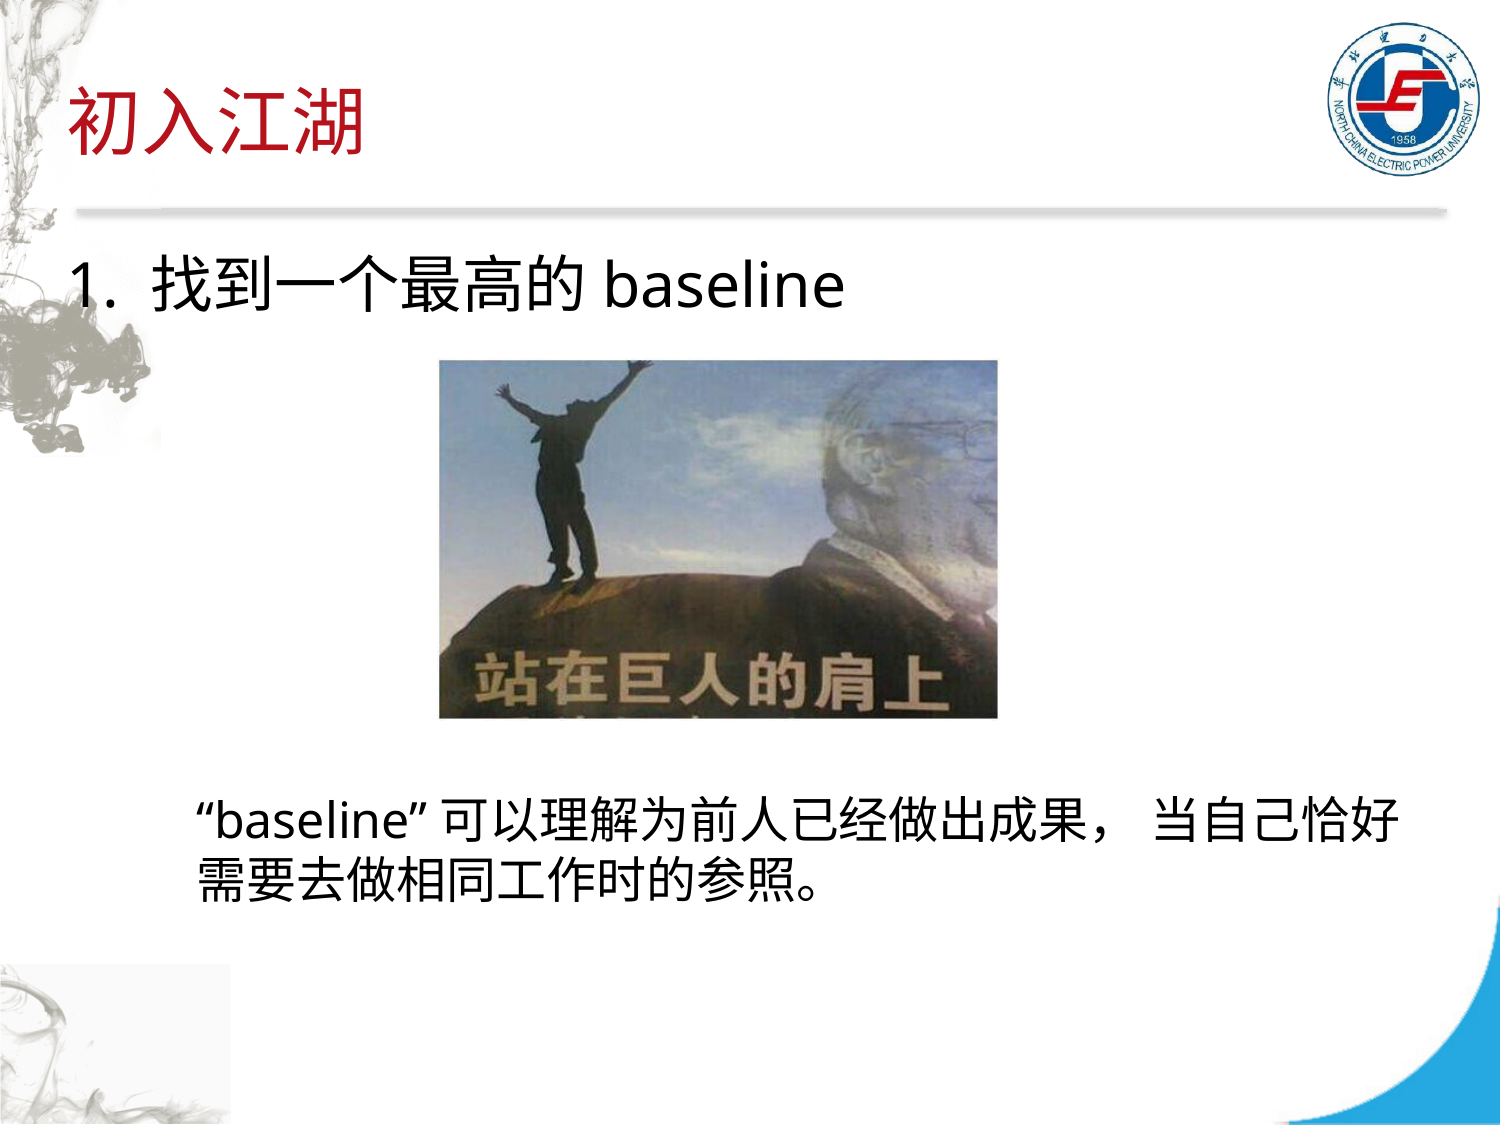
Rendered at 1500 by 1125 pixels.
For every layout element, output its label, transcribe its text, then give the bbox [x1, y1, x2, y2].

picture [5, 0, 1500, 1125]
text_box “baseline”可以理解为前人已经做出成果， 当自己恰好需要去做相同工作时的参照。 [194, 786, 1418, 909]
text_box [437, 358, 1000, 721]
text_box 1. 找到一个最高的baseline [64, 243, 850, 320]
title 初入江湖 [64, 90, 1317, 280]
